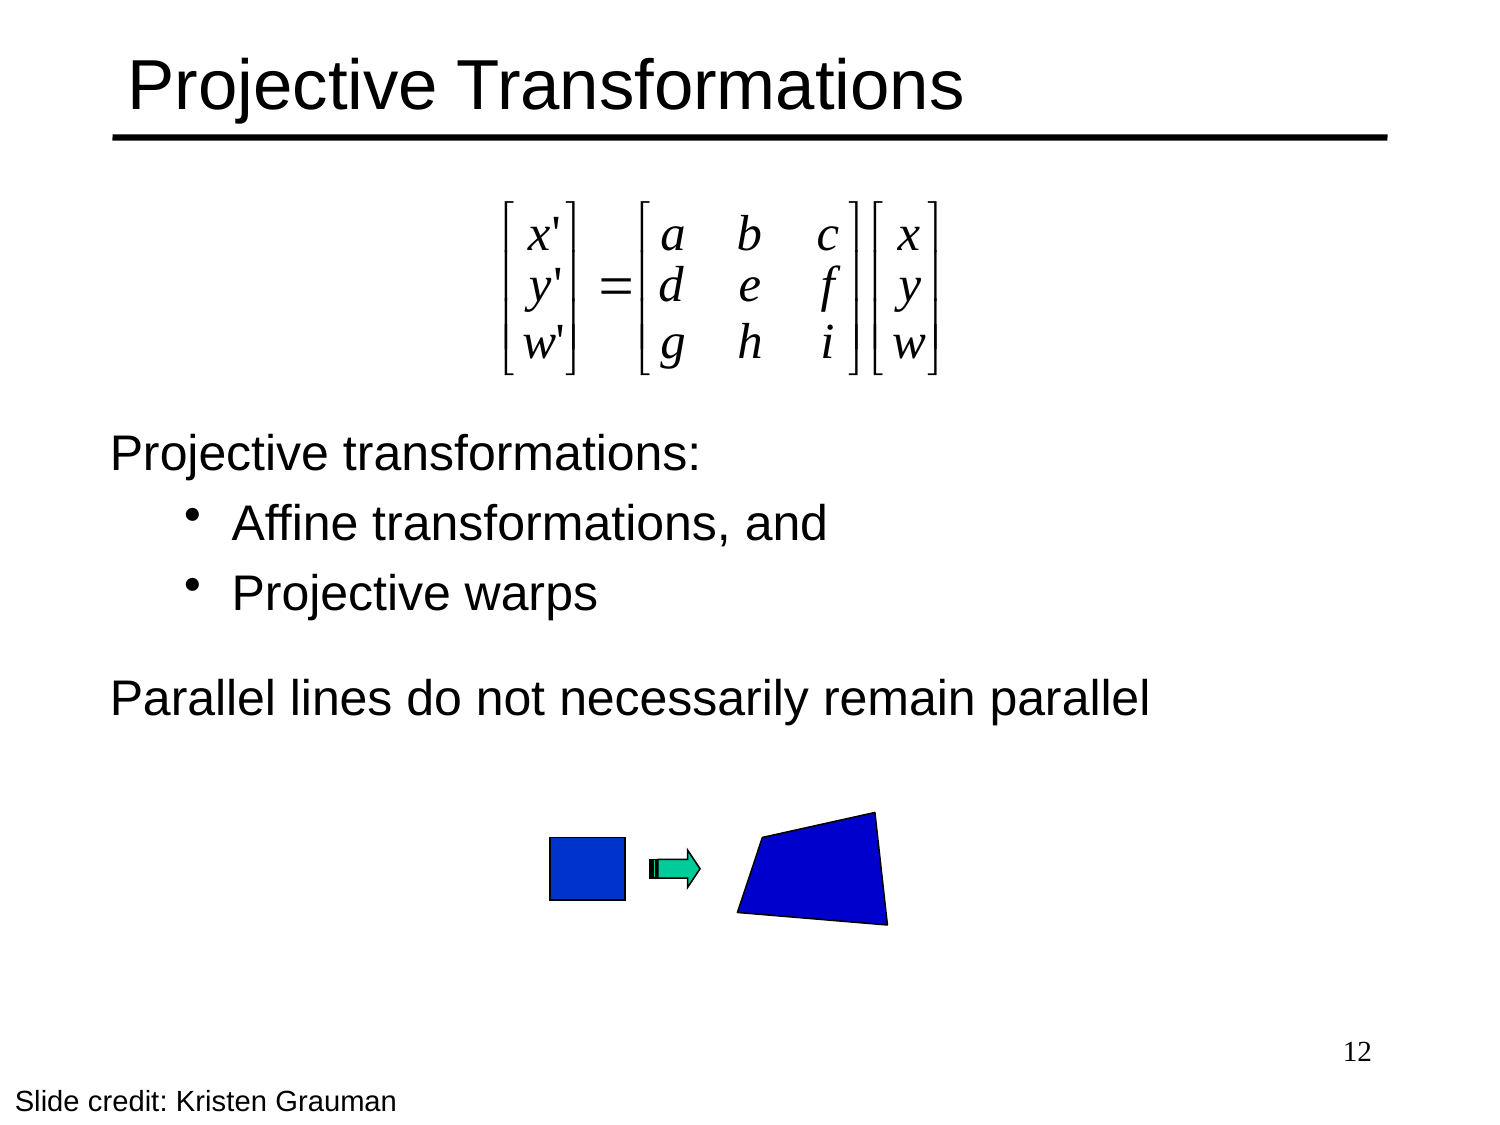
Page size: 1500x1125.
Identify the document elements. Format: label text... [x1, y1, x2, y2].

list Projective transformations: Affine transformations, and Projective warps Parallel lines do not necessarily remain parallel [94, 412, 1500, 1125]
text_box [549, 812, 888, 926]
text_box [492, 190, 954, 386]
text_box Slide credit: Kristen Grauman [0, 1074, 463, 1125]
slide_number 12 [1074, 1024, 1388, 1101]
title Projective Transformations [112, 12, 1388, 151]
